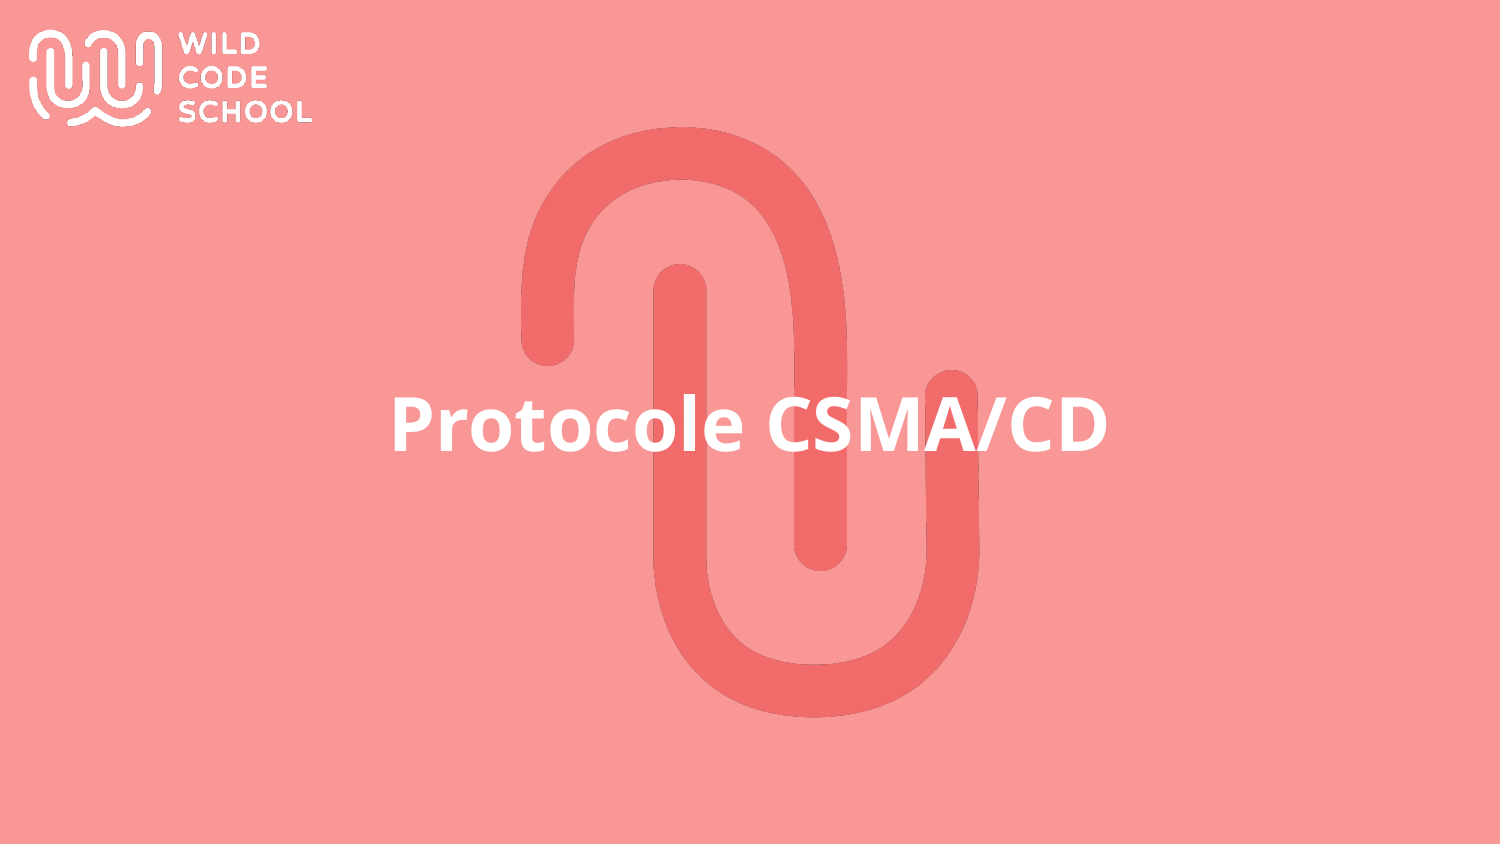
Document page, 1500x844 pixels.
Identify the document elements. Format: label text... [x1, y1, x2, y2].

picture [520, 551, 980, 718]
picture [29, 29, 312, 127]
title Protocole CSMA/CD [301, 293, 1199, 551]
picture [520, 126, 980, 293]
